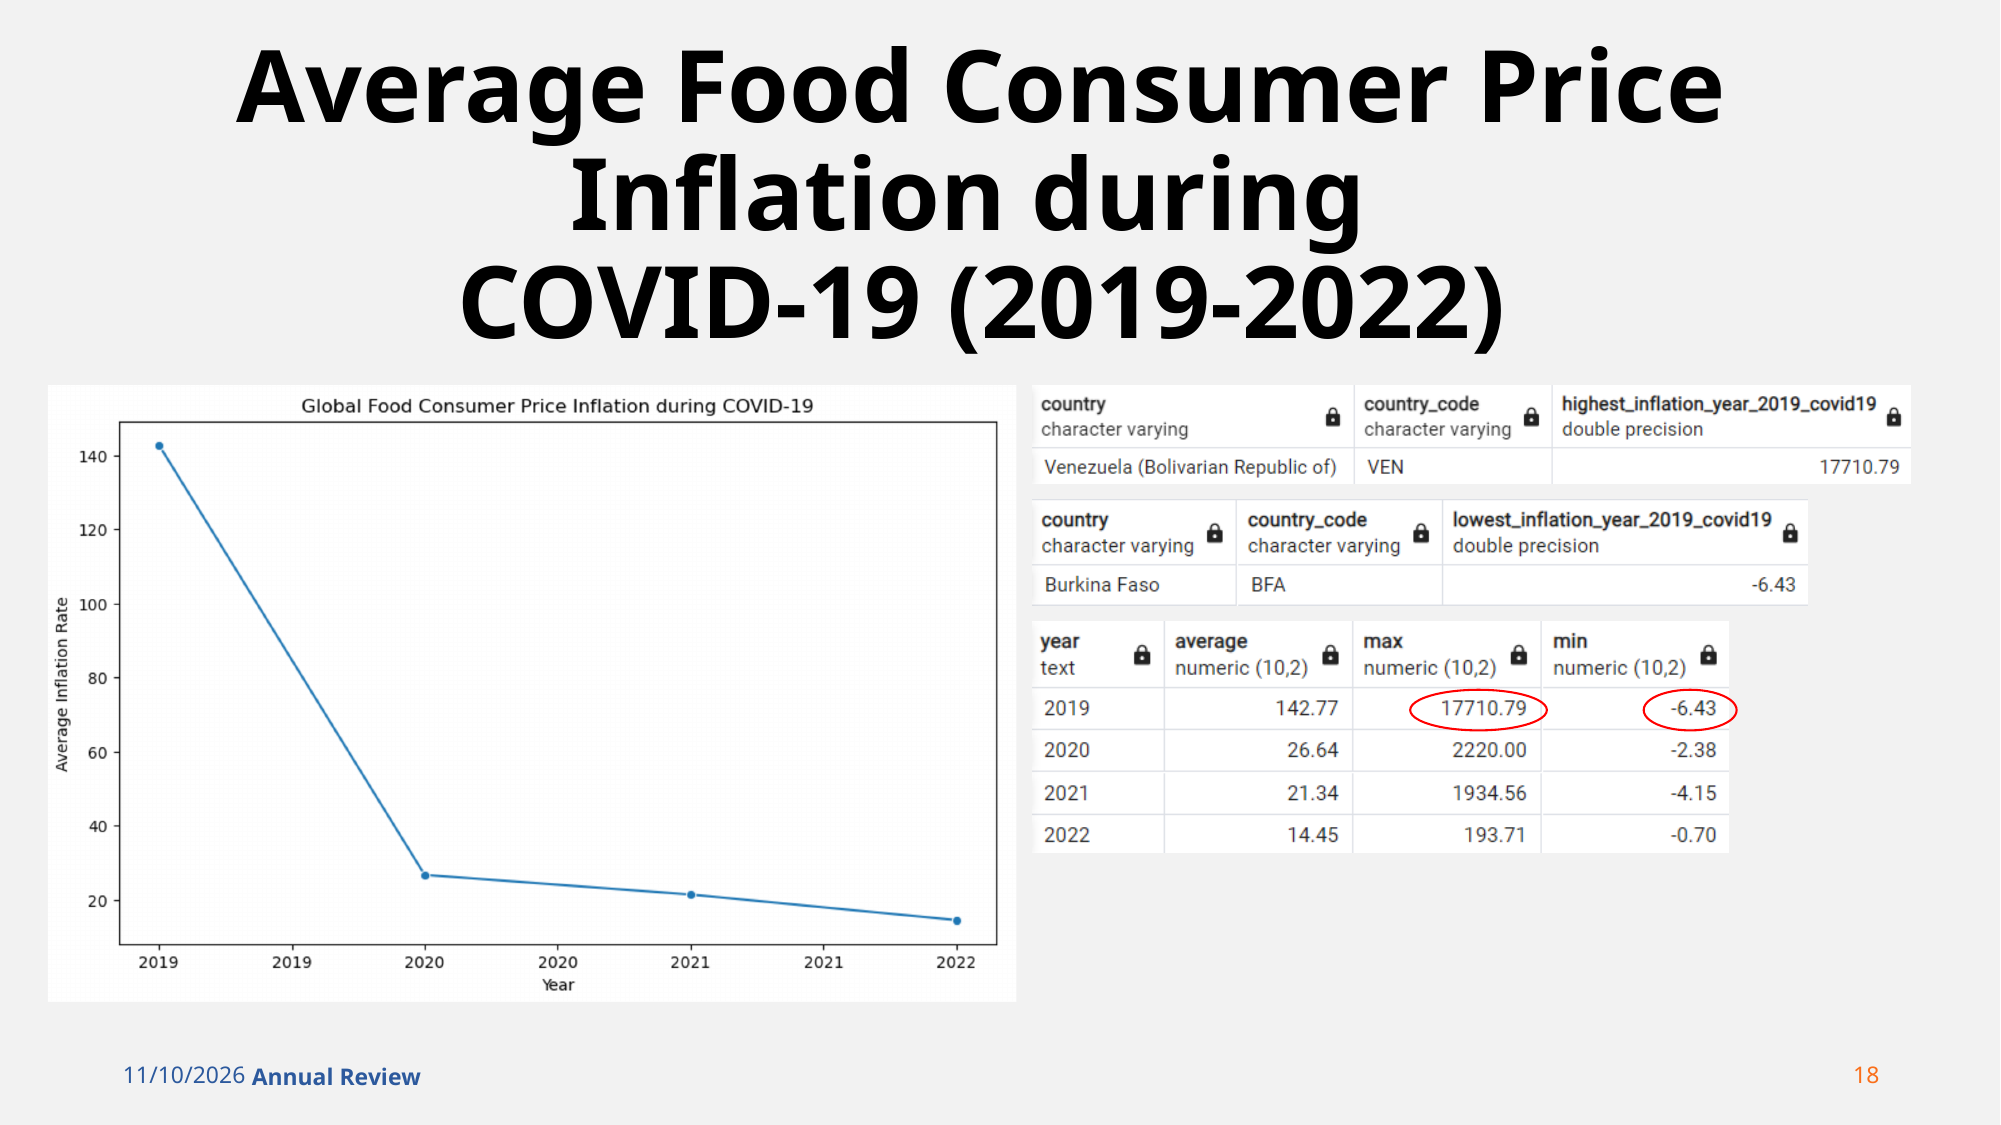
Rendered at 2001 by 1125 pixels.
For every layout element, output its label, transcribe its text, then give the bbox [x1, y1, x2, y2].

picture [1032, 621, 1729, 853]
picture [1032, 385, 1911, 484]
text_box [1729, 697, 1738, 723]
title Average Food Consumer Price Inflation during COVID-19 (2019-2022) [120, 94, 1818, 301]
picture [1032, 499, 1808, 606]
picture [47, 385, 1017, 1002]
